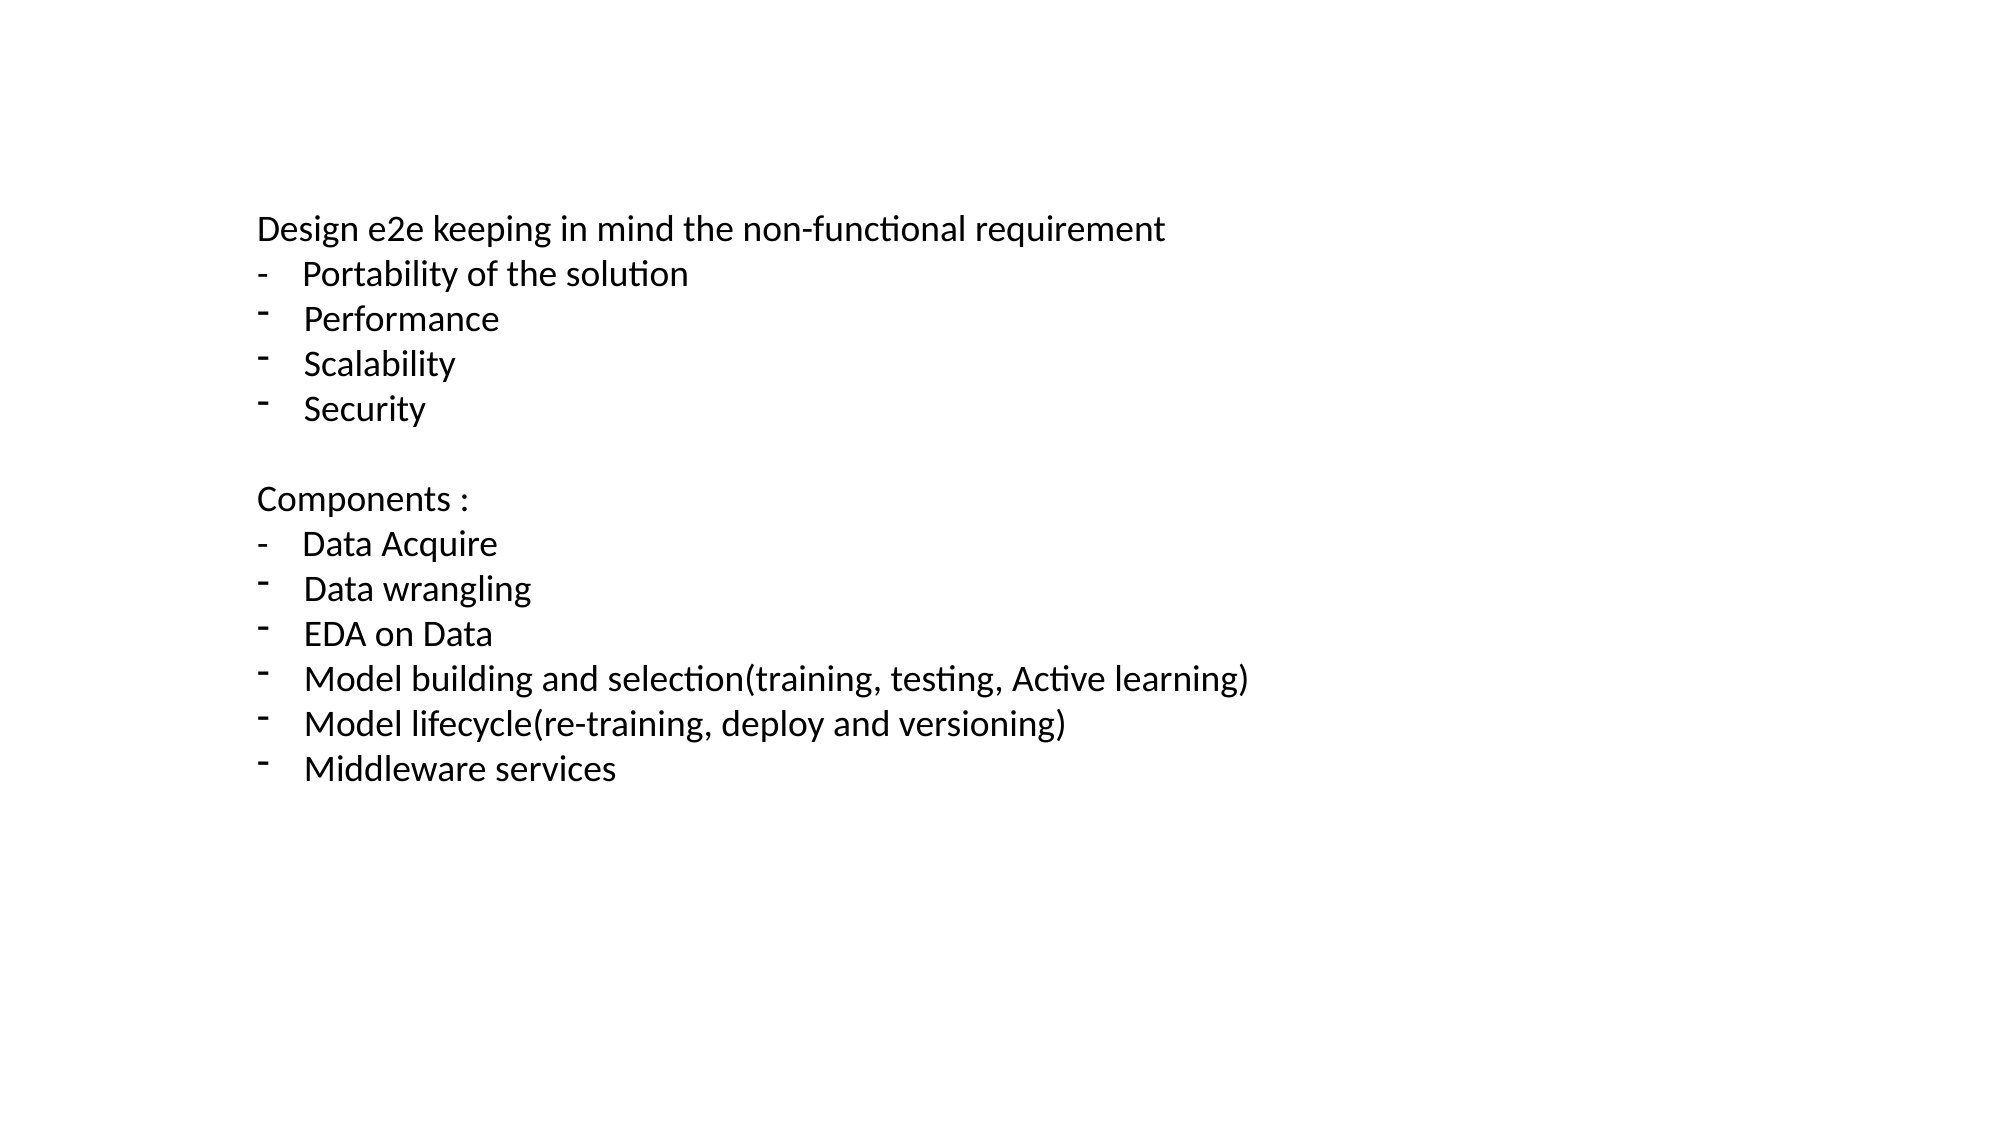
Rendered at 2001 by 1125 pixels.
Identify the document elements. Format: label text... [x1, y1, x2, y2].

text_box Design e2e keeping in mind the non-functional requirement - Portability of the solution Performance Scalability Security Components : - Data Acquire Data wrangling EDA on Data Model building and selection(training, testing, Active learning) Model lifecycle(re-training, deploy and versioning) Middleware services [242, 196, 1397, 841]
